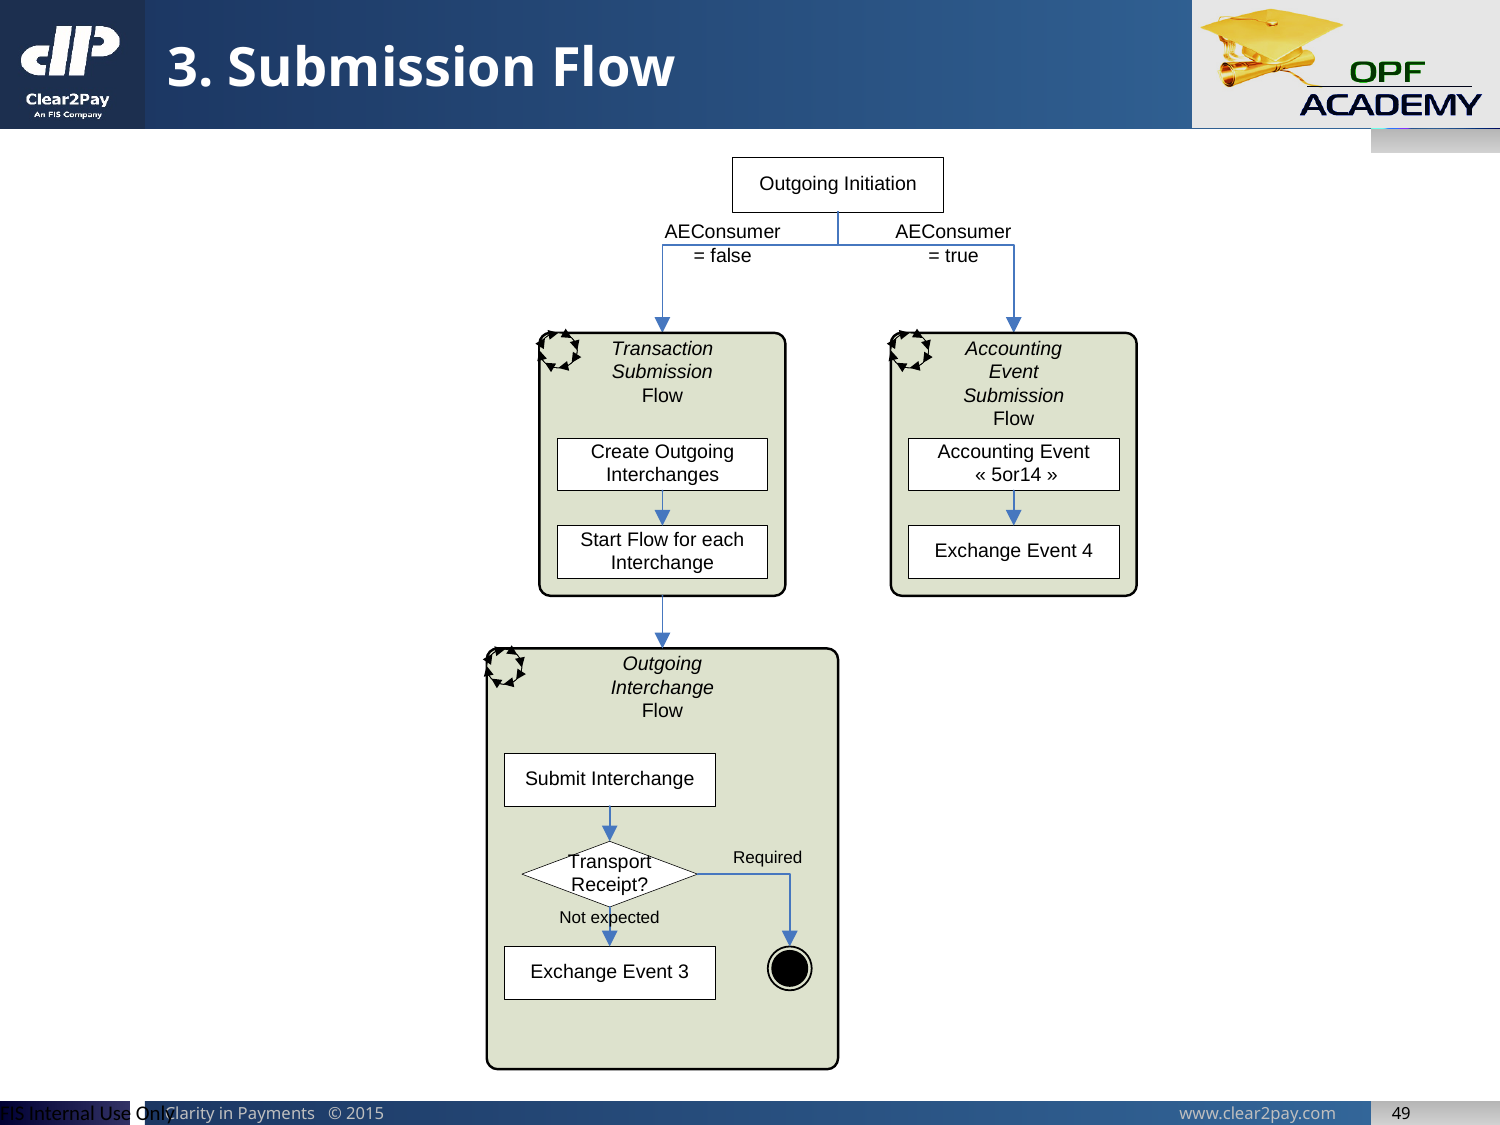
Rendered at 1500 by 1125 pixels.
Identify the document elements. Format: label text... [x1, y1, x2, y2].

title 3. Submission Flow [152, 1, 1372, 129]
picture [0, 1, 145, 129]
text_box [466, 136, 1193, 1090]
picture [1372, 1, 1500, 129]
